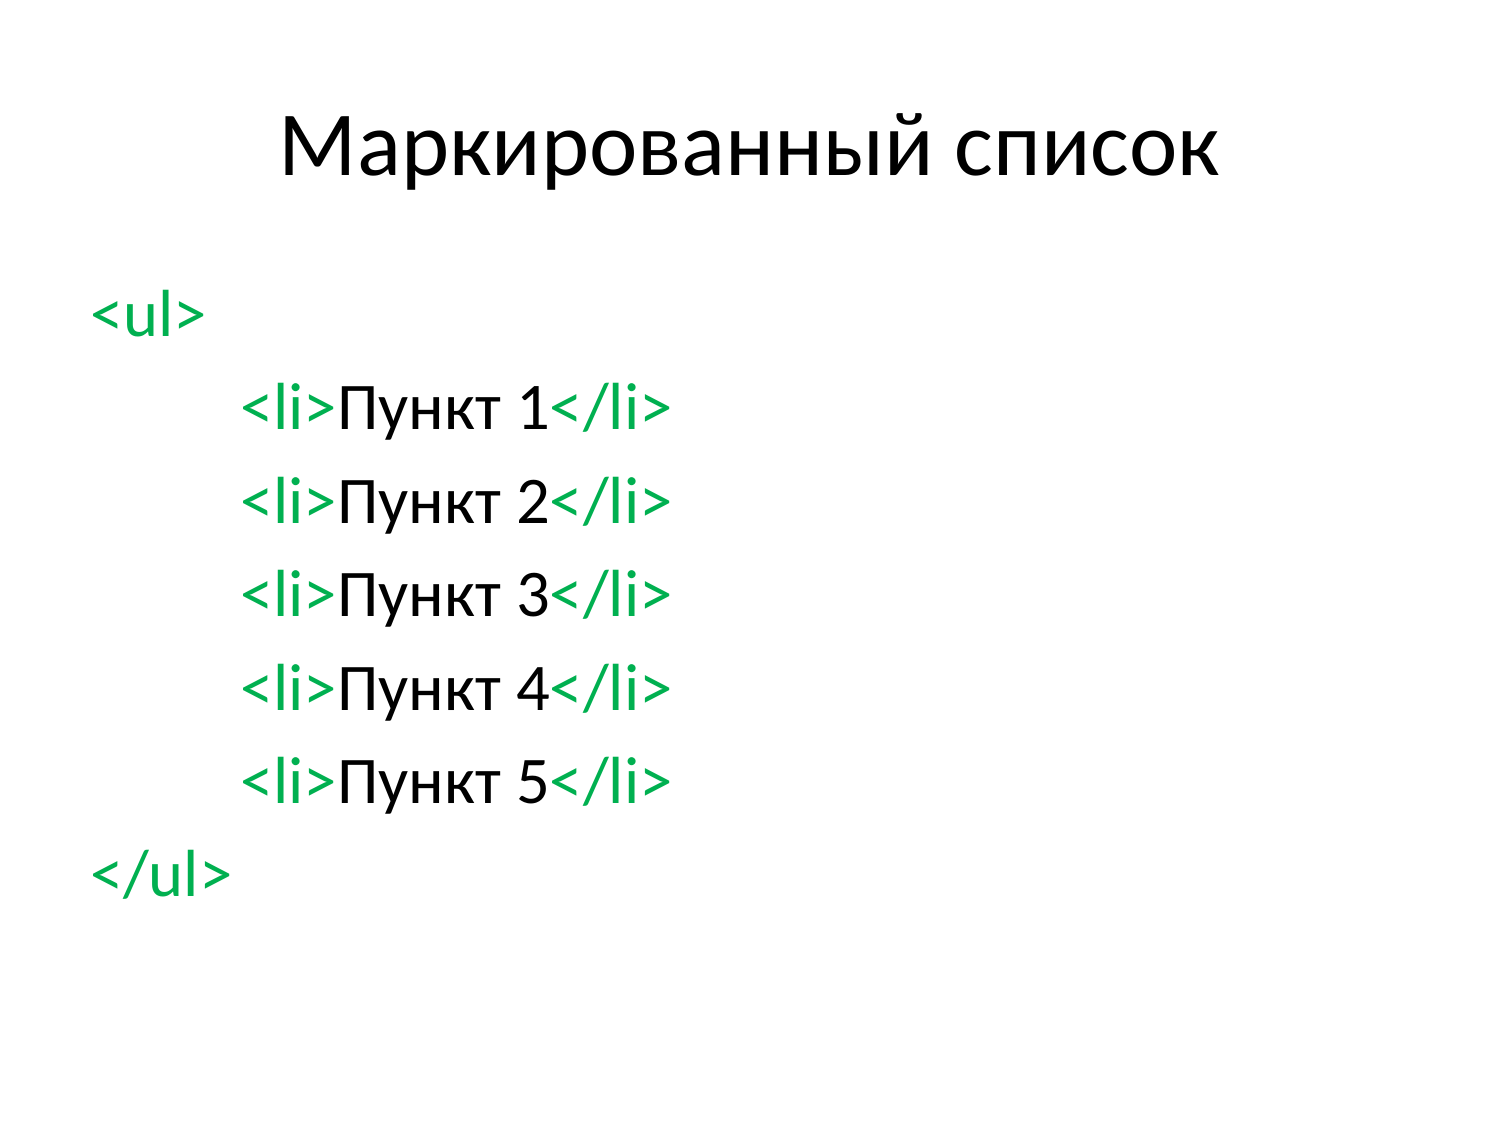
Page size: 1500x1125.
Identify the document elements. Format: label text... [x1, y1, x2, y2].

list <ul> <li>Пункт 1</li> <li>Пункт 2</li> <li>Пункт 3</li> <li>Пункт 4</li> <li>Пункт 5</li> </ul> [75, 262, 1425, 1005]
title Маркированный список [75, 45, 1425, 233]
